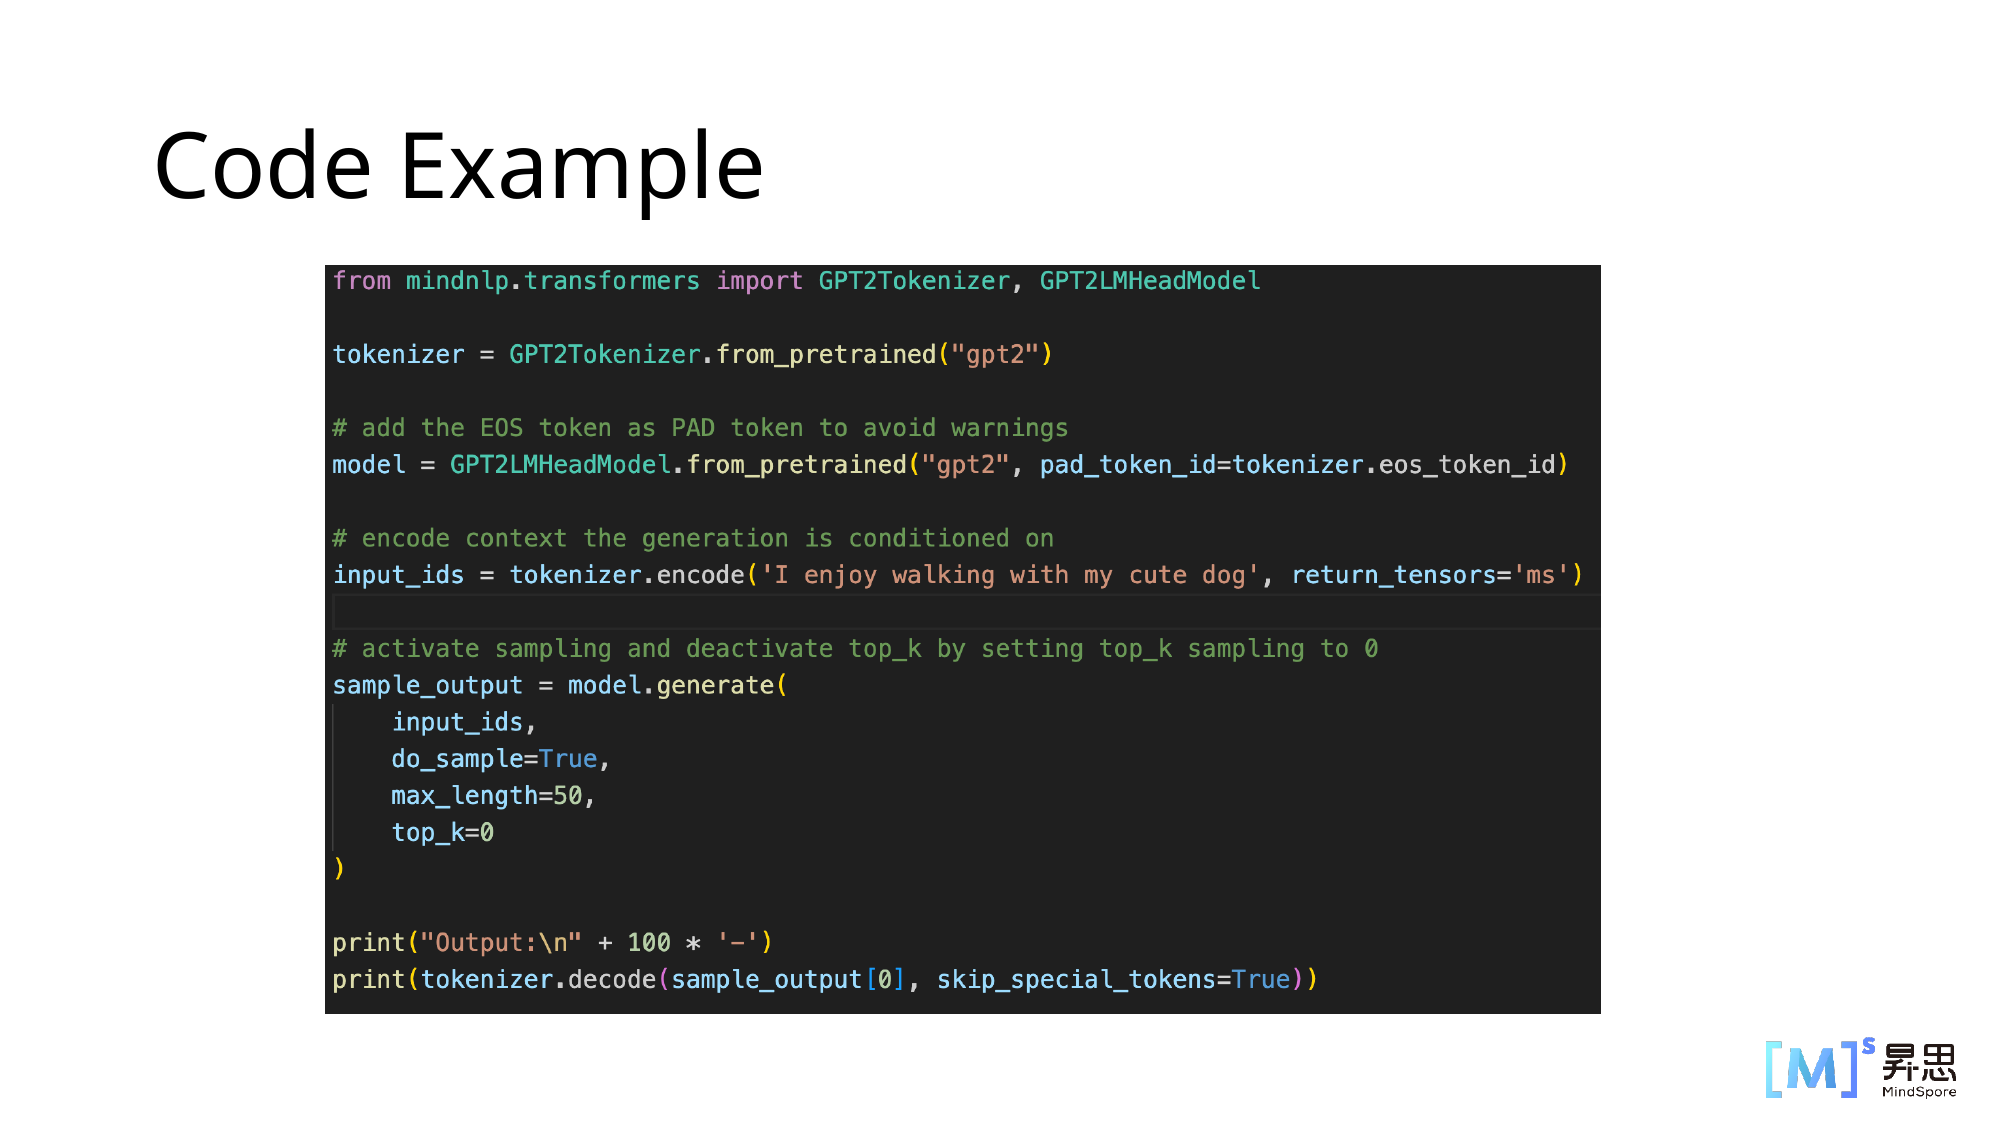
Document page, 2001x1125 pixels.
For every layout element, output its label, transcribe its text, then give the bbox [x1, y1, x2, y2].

picture [1762, 1035, 1962, 1101]
title Code Example [137, 59, 1863, 278]
picture [325, 265, 1601, 1014]
